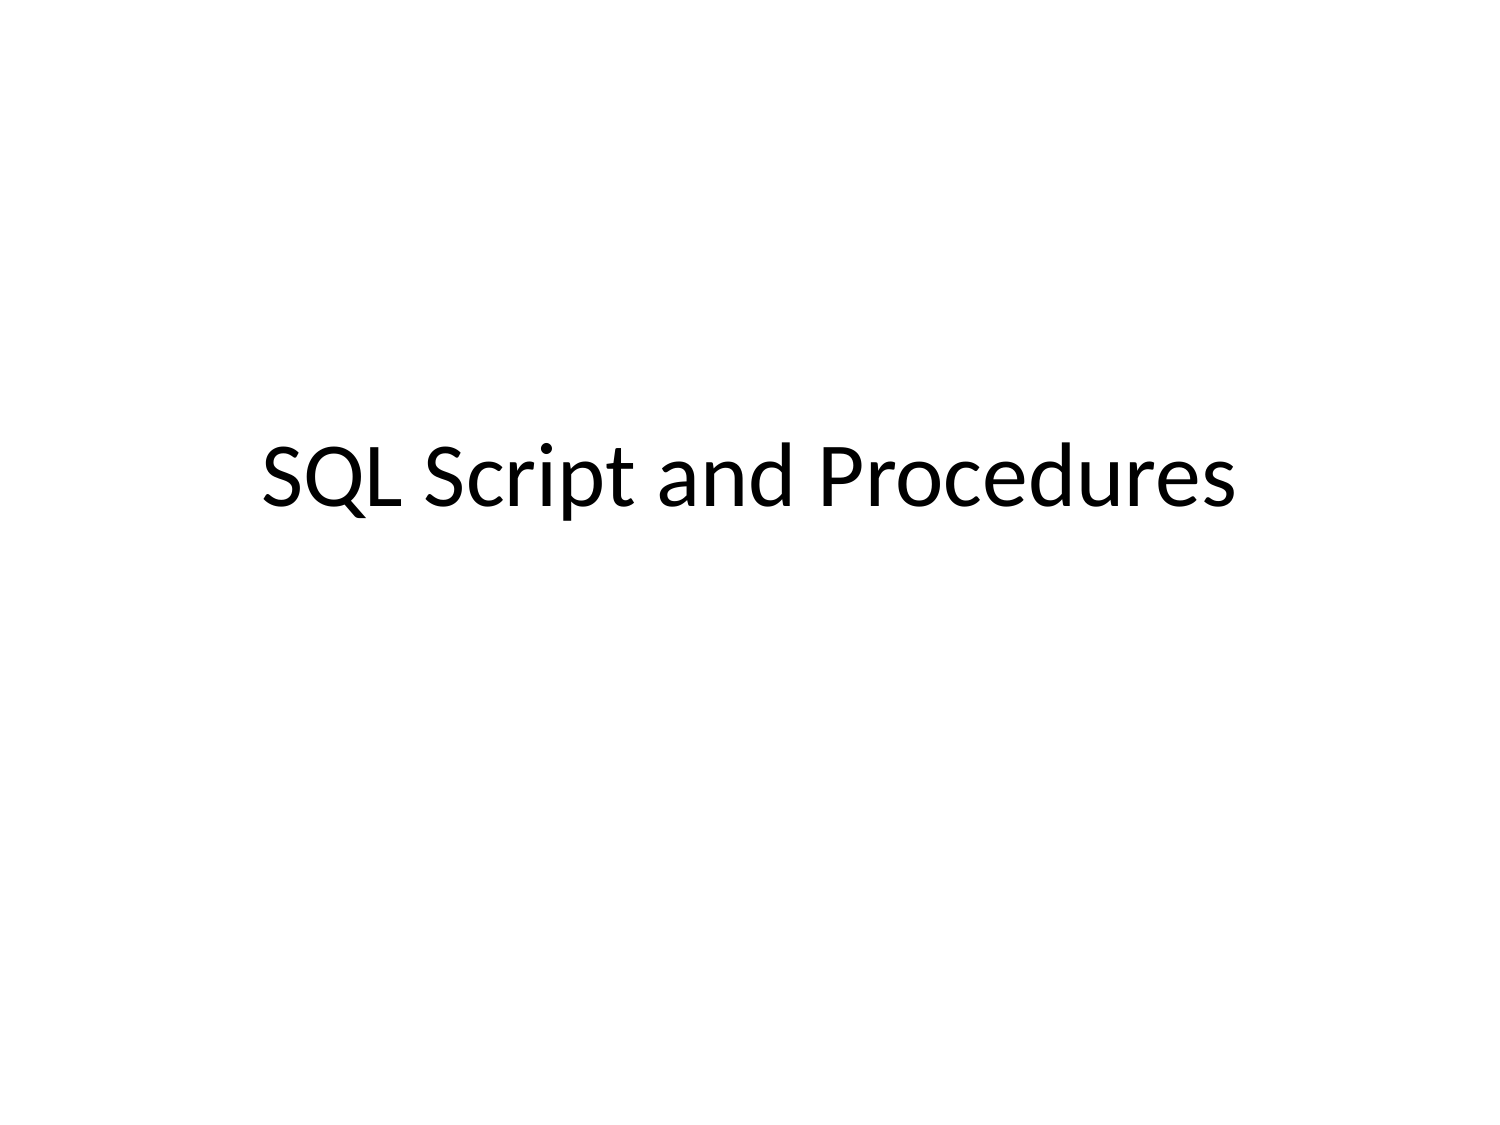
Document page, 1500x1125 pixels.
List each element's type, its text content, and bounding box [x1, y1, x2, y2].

title SQL Script and Procedures [112, 349, 1388, 591]
